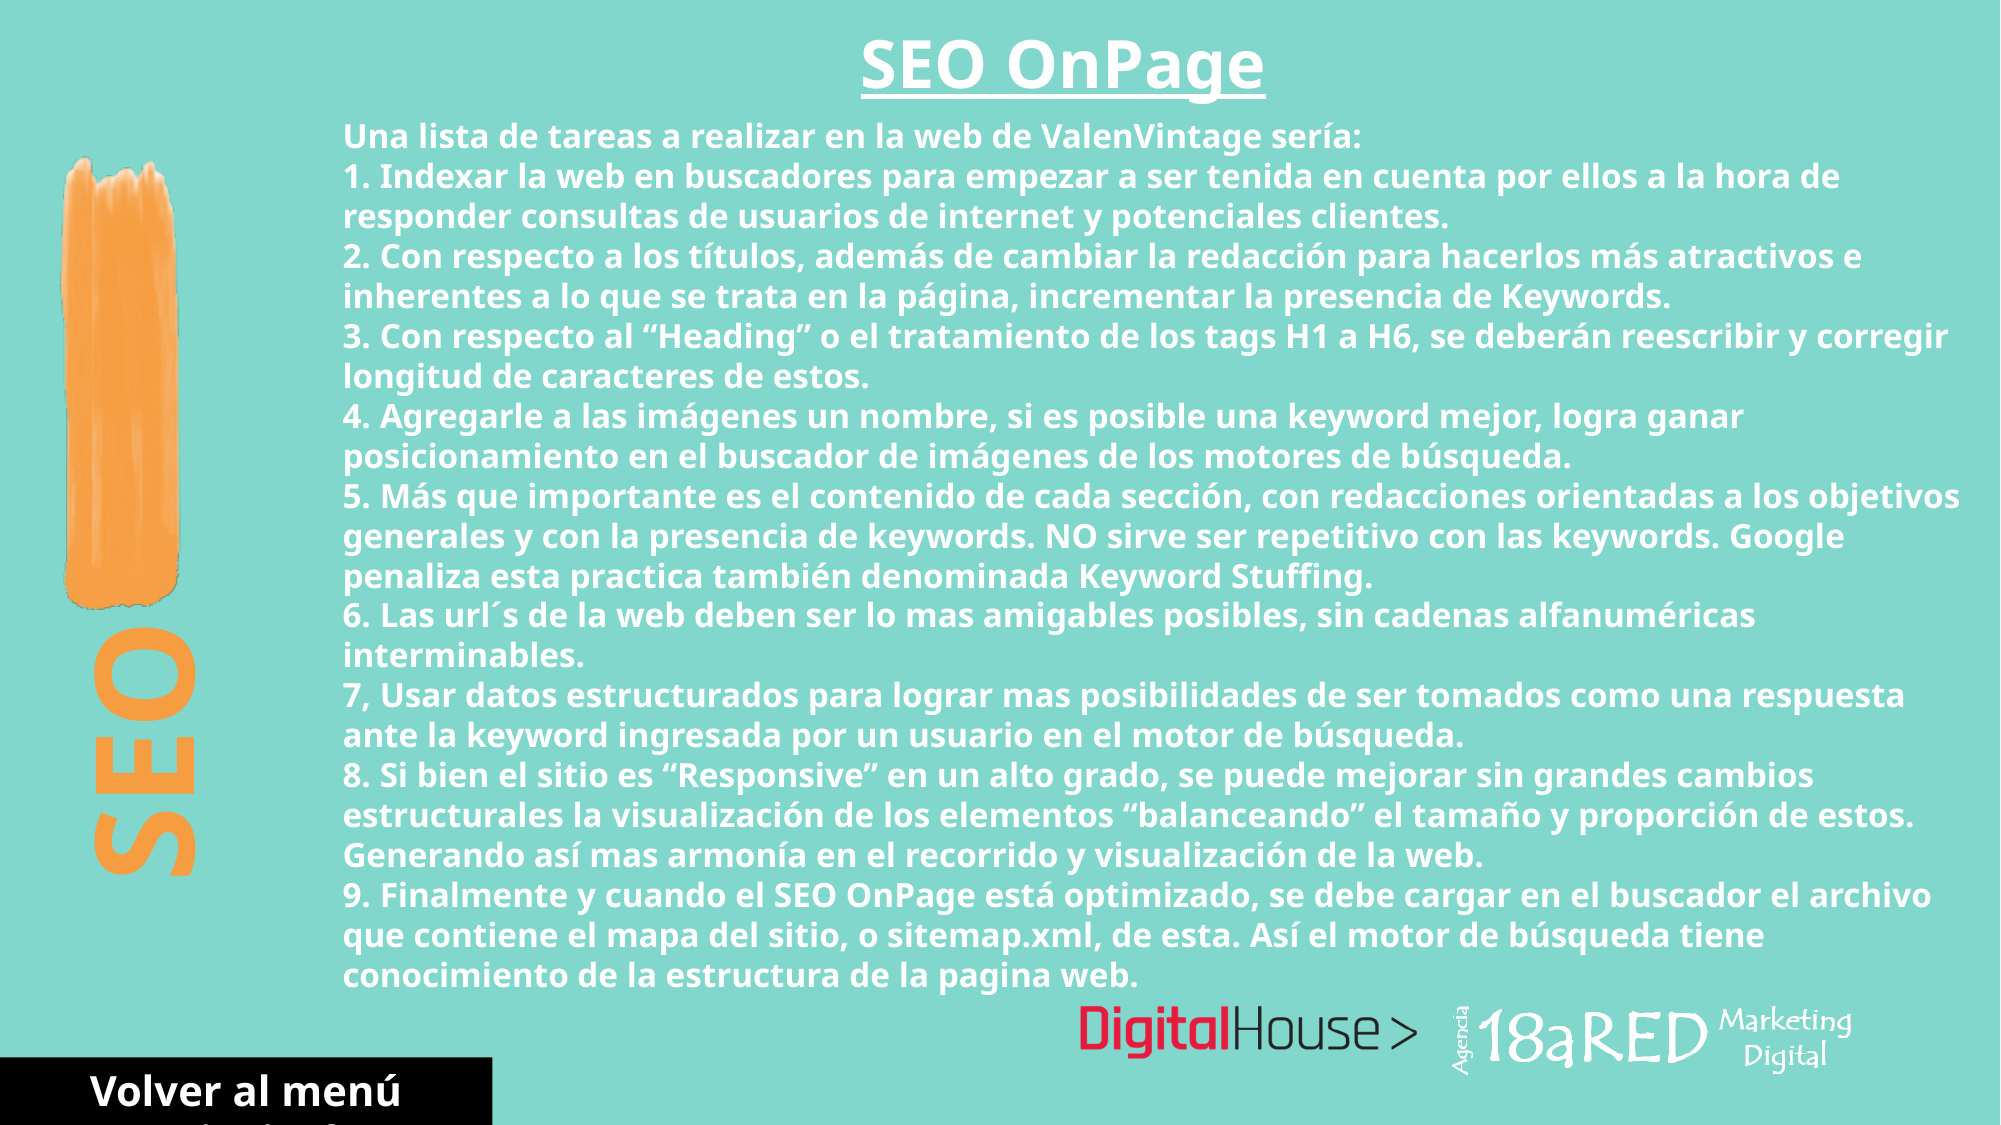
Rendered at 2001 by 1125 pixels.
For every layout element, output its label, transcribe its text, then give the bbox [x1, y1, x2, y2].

picture [0, 0, 2001, 1125]
text_box Volver al menú principal [0, 1057, 493, 1125]
text_box SEO OnPage [249, 14, 1879, 110]
text_box SEO [49, 590, 229, 913]
text_box Una lista de tareas a realizar en la web de ValenVintage sería: 1. Indexar la web en buscadores para empezar a ser tenida en cuenta por ellos a la hora de responder consultas de usuarios de internet y potenciales clientes. 2. Con respecto a los títulos, además de cambiar la redacción para hacerlos más atractivos e inherentes a lo que se trata en la página, incrementar la presencia de Keywords. 3. Con respecto al “Heading” o el tratamiento de los tags H1 a H6, se deberán reescribir y corregir longitud de caracteres de estos. 4. Agregarle a las imágenes un nombre, si es posible una keyword mejor, logra ganar posicionamiento en el buscador de imágenes de los motores de búsqueda. 5. Más que importante es el contenido de cada sección, con redacciones orientadas a los objetivos generales y con la presencia de keywords. NO sirve ser repetitivo con las keywords. Google penaliza esta practica también denominada Keyword Stuffing. 6. Las url´s de la web deben ser lo mas amigables posibles, sin cadenas alfanuméricas interminables. 7, Usar datos estructurados para lograr mas posibilidades de ser tomados como una respuesta ante la keyword ingresada por un usuario en el motor de búsqueda. 8. Si bien el sitio es “Responsive” en un alto grado, se puede mejorar sin grandes cambios estructurales la visualización de los elementos “balanceando” el tamaño y proporción de estos. Generando así mas armonía en el recorrido y visualización de la web. 9. Finalmente y cuando el SEO OnPage está optimizado, se debe cargar en el buscador el archivo que contiene el mapa del sitio, o sitemap.xml, de esta. Así el motor de búsqueda tiene conocimiento de la estructura de la pagina web. [327, 108, 2000, 1002]
